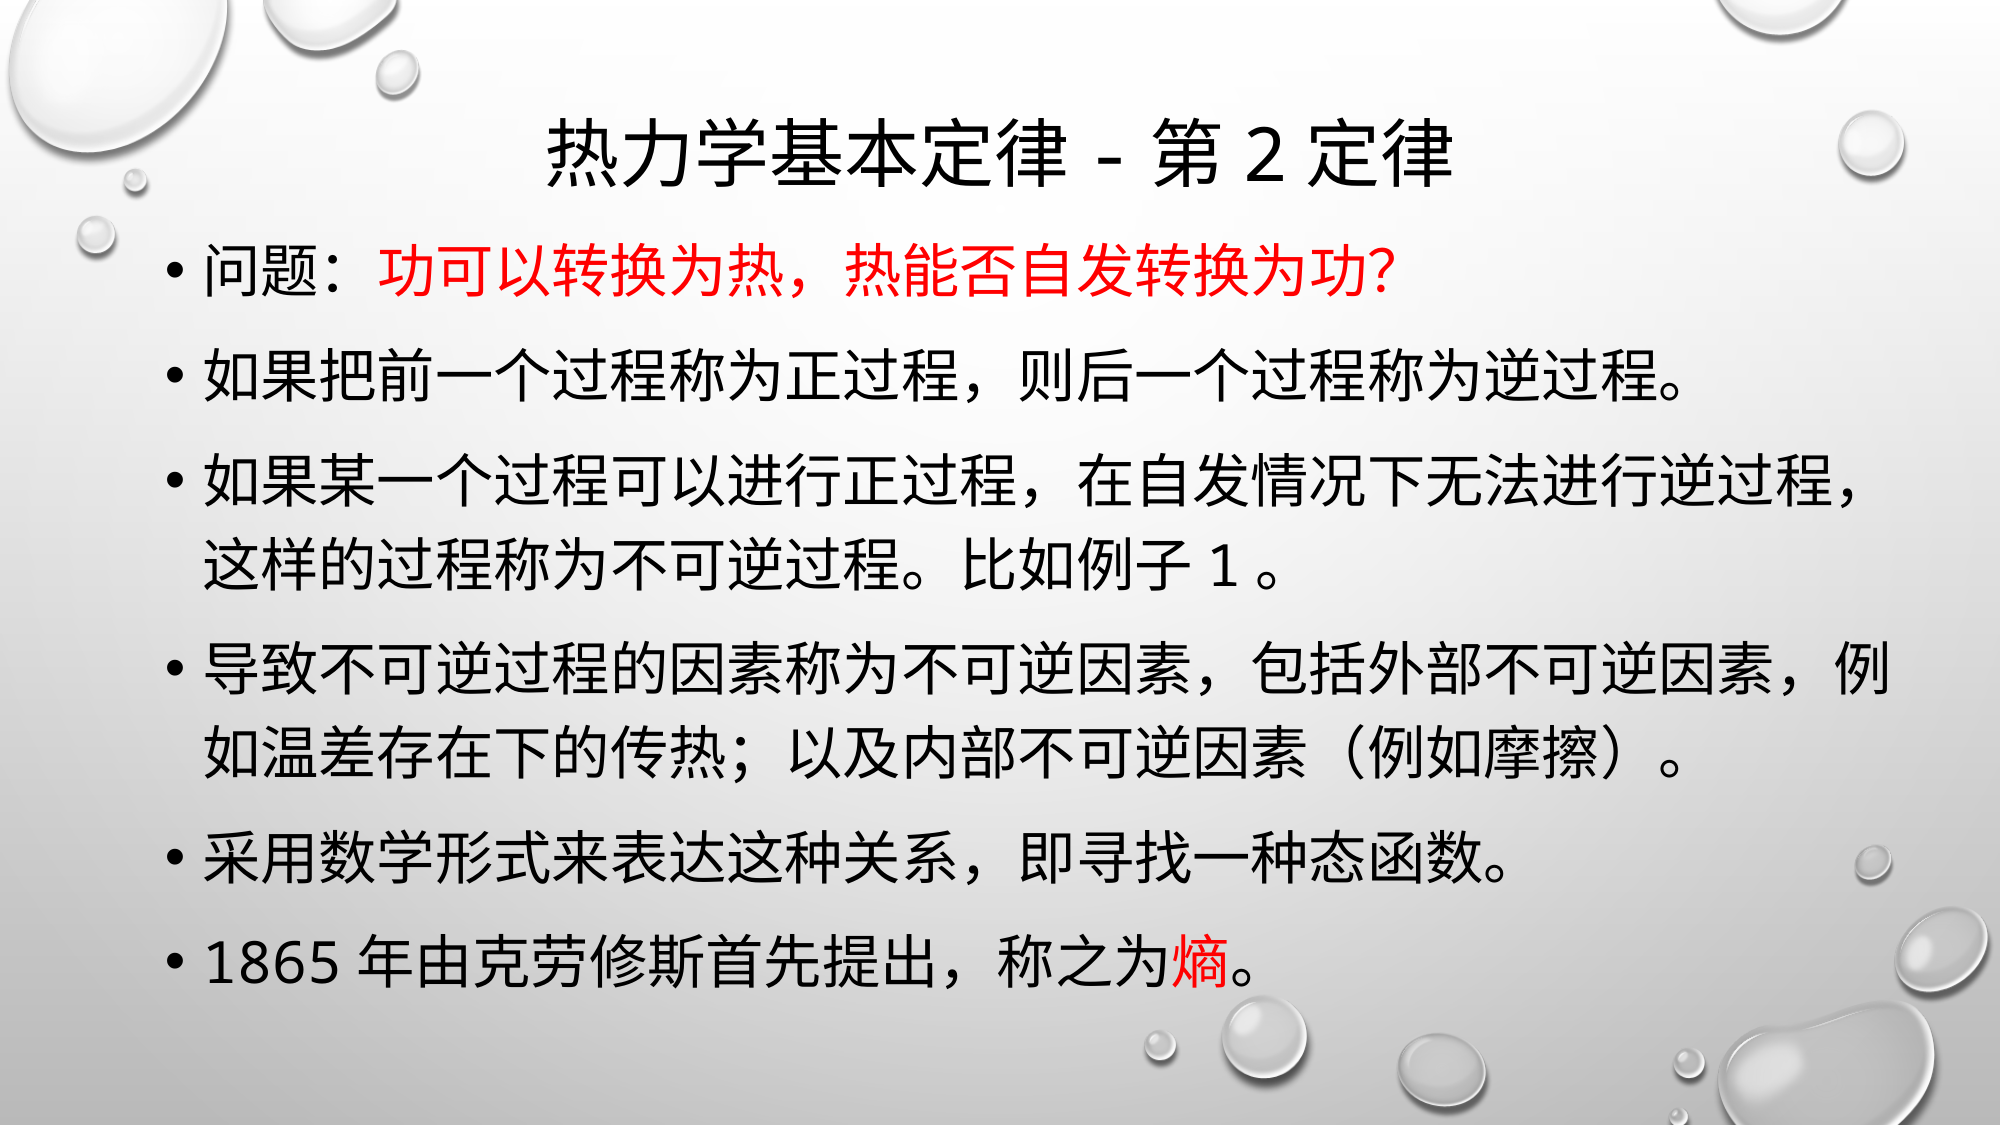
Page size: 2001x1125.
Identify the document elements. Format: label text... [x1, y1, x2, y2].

title 热力学基本定律-第2定律 [149, 101, 1851, 213]
picture [0, 0, 2000, 1125]
list 问题：功可以转换为热，热能否自发转换为功？ 如果把前一个过程称为正过程，则后一个过程称为逆过程。 如果某一个过程可以进行正过程，在自发情况下无法进行逆过程，这样的过程称为不可逆过程。比如例子1。 导致不可逆过程的因素称为不可逆因素，包括外部不可逆因素，例如温差存在下的传热；以及内部不可逆因素（例如摩擦）。 采用数学形式来表达这种关系，即寻找一种态函数。 1865年由克劳修斯首先提出，称之为熵。 [149, 213, 1925, 1045]
